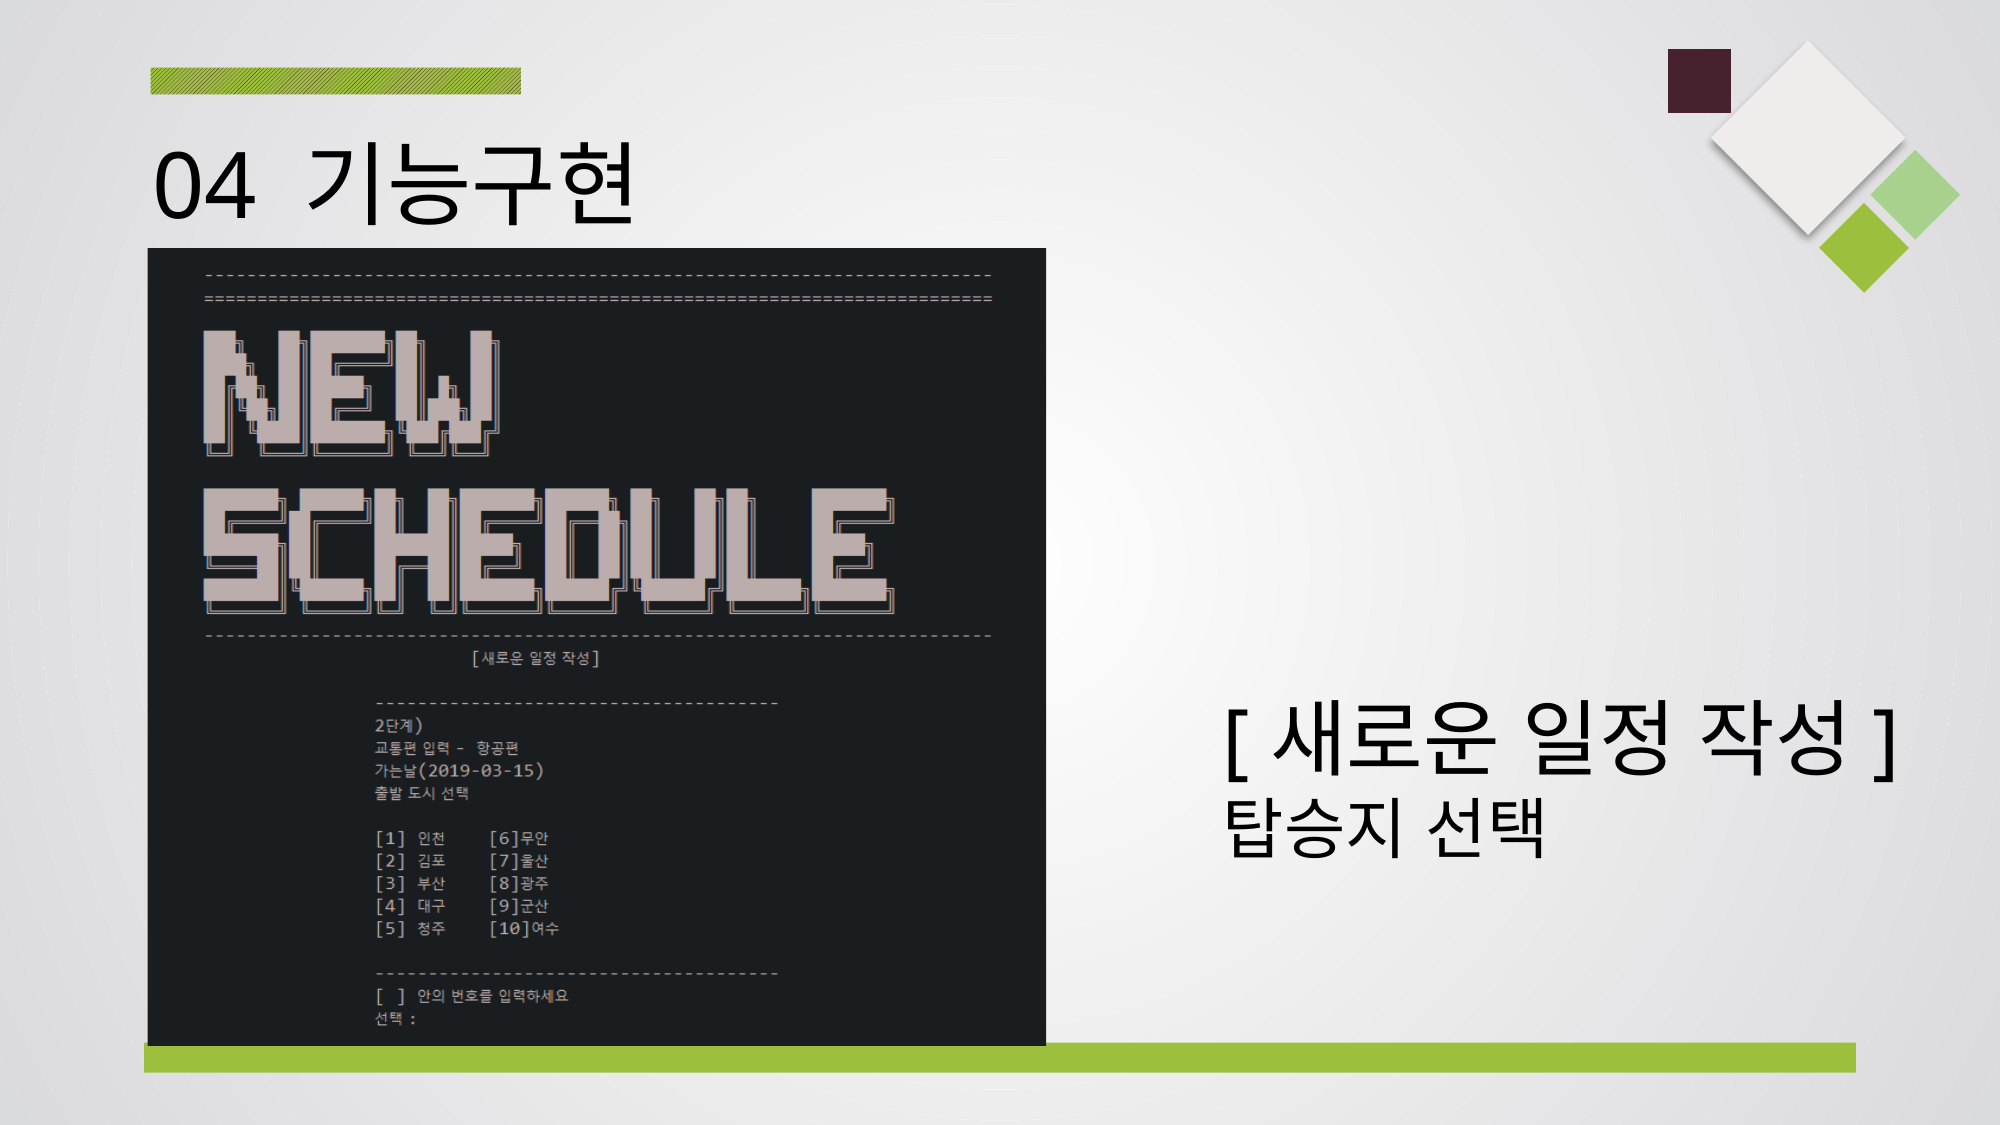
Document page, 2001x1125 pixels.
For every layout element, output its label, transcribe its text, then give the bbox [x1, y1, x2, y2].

text_box [새로운 일정 작성] 탑승지 선택 [1207, 679, 1915, 874]
title 04 기능구현 [137, 101, 1707, 278]
picture [147, 248, 1047, 1046]
